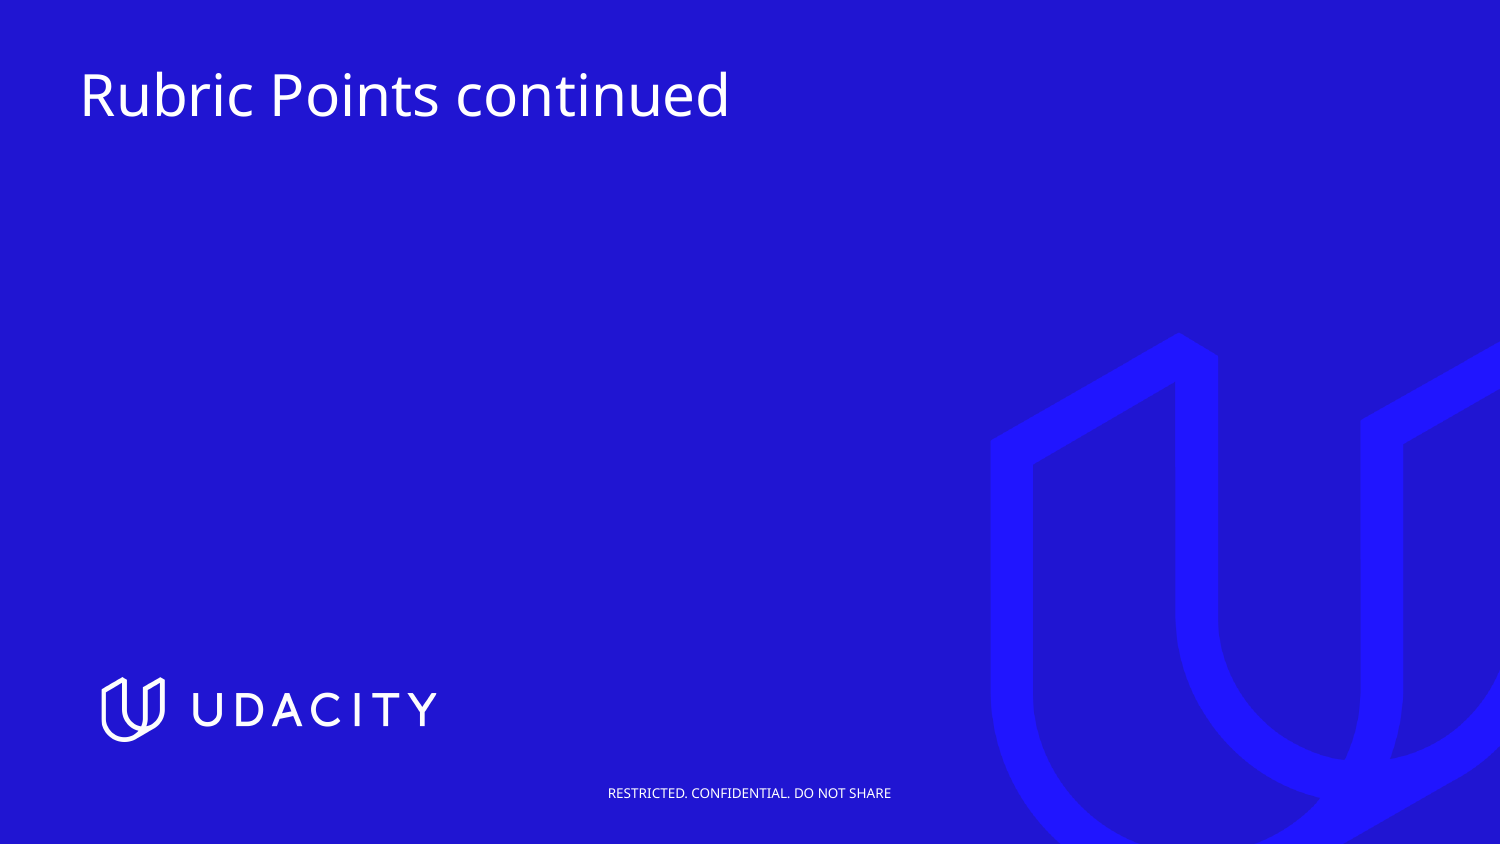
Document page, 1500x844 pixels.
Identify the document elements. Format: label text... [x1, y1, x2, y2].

subtitle Rubric Points continued [61, 58, 1054, 165]
picture [0, 0, 1500, 844]
